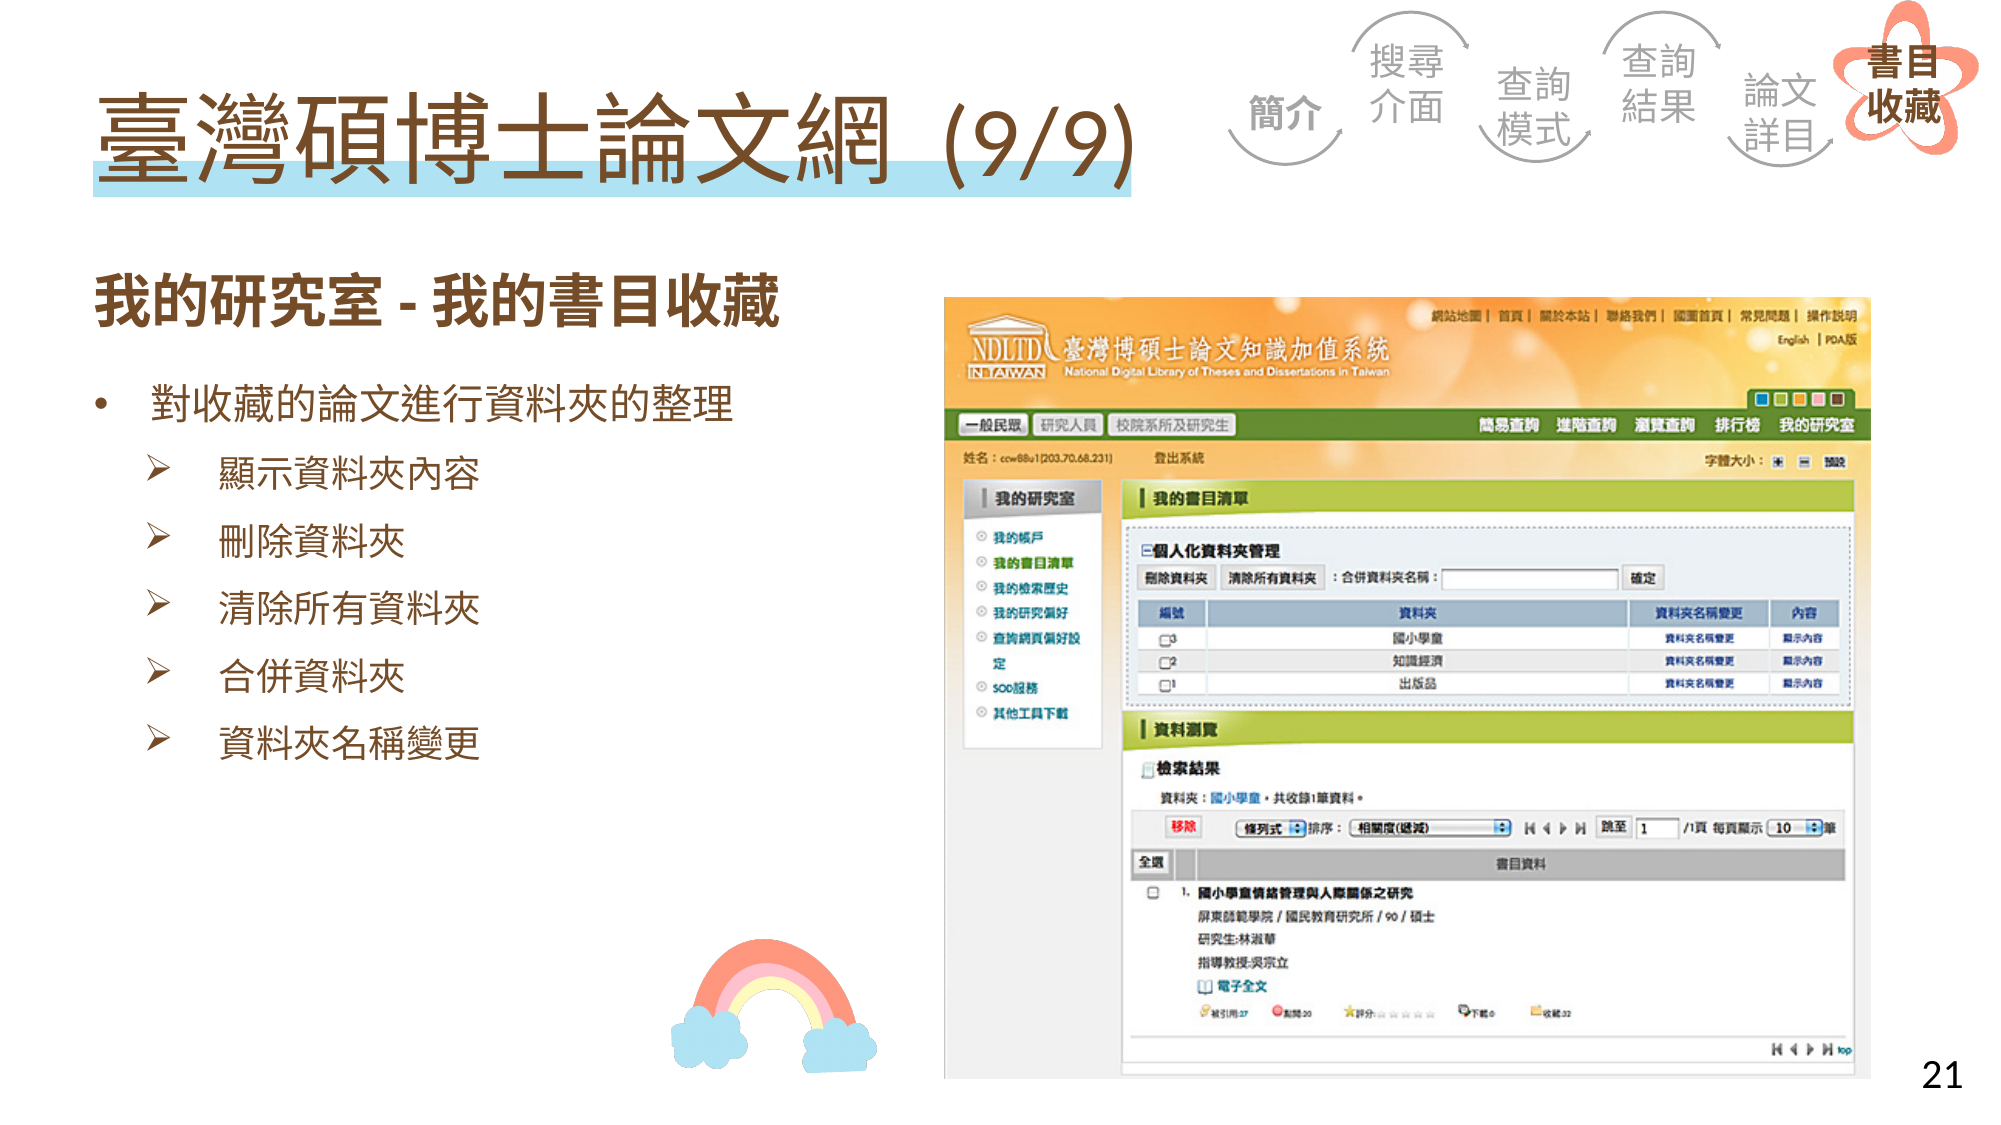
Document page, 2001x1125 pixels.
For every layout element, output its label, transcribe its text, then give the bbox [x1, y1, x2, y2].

slide_number 21 [1528, 1041, 1979, 1102]
text_box 臺灣碩博士論文網 (9/9) [93, 77, 1152, 197]
picture [944, 297, 1871, 1079]
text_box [1219, 8, 1963, 170]
text_box 對收藏的論文進行資料夾的整理 顯示資料夾內容 刪除資料夾 清除所有資料夾 合併資料夾 資料夾名稱變更 [94, 352, 916, 766]
text_box 我的研究室-我的書目收藏 [93, 228, 797, 334]
text_box [1831, 0, 1980, 156]
text_box [667, 928, 878, 1079]
